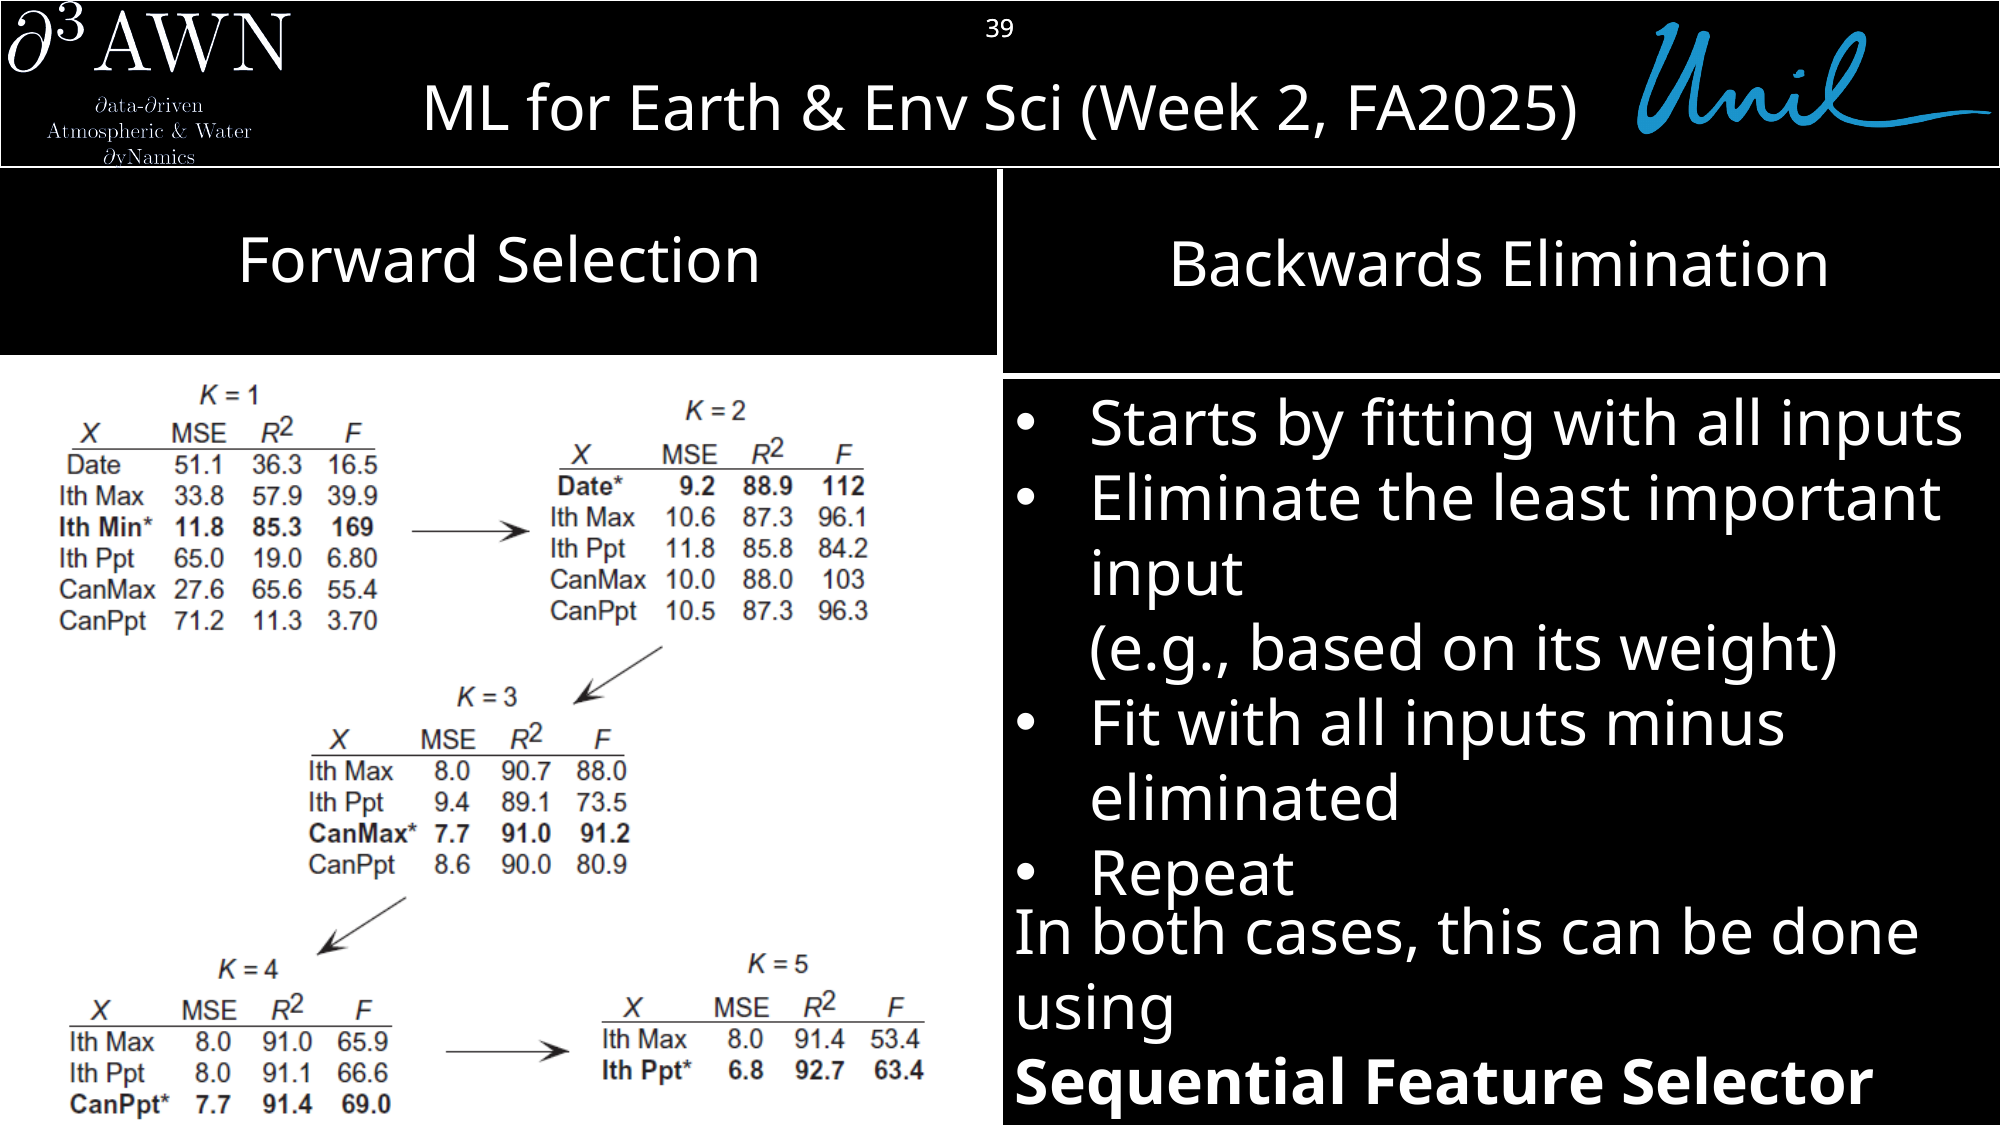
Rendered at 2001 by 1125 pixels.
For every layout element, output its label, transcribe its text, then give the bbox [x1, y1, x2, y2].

slide_number 39 [774, 0, 1225, 60]
text_box Starts by fitting with all inputs Eliminate the least important input (e.g., based on its weight) Fit with all inputs minus eliminated Repeat [1001, 376, 2000, 884]
text_box In both cases, this can be done using Sequential Feature Selector in scikit-learn [1001, 884, 2000, 1125]
picture [0, 0, 298, 168]
picture [0, 355, 1000, 1125]
picture [1609, 22, 2000, 145]
text_box Backwards Elimination [1001, 217, 2000, 307]
text_box Forward Selection [0, 212, 999, 303]
